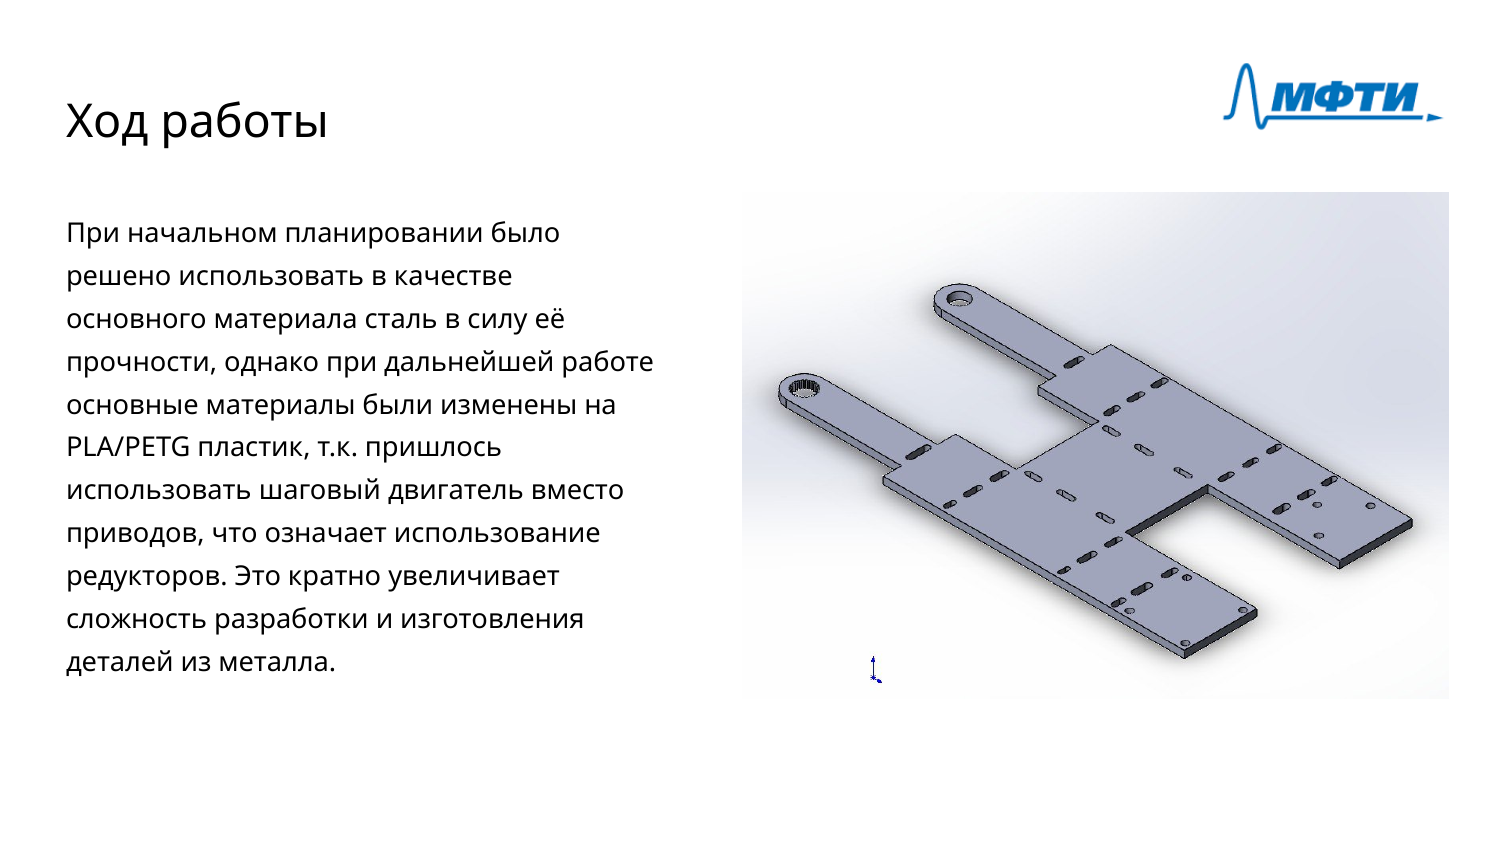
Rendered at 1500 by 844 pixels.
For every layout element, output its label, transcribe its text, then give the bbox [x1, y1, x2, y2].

list При начальном планировании было решено использовать в качестве основного материала сталь в силу её прочности, однако при дальнейшей работе основные материалы были изменены на PLA/PETG пластик, т.к. пришлось использовать шаговый двигатель вместо приводов, что означает использование редукторов. Это кратно увеличивает сложность разработки и изготовления деталей из металла. [51, 193, 671, 699]
picture [741, 0, 1478, 699]
title Ход работы [51, 72, 1185, 167]
